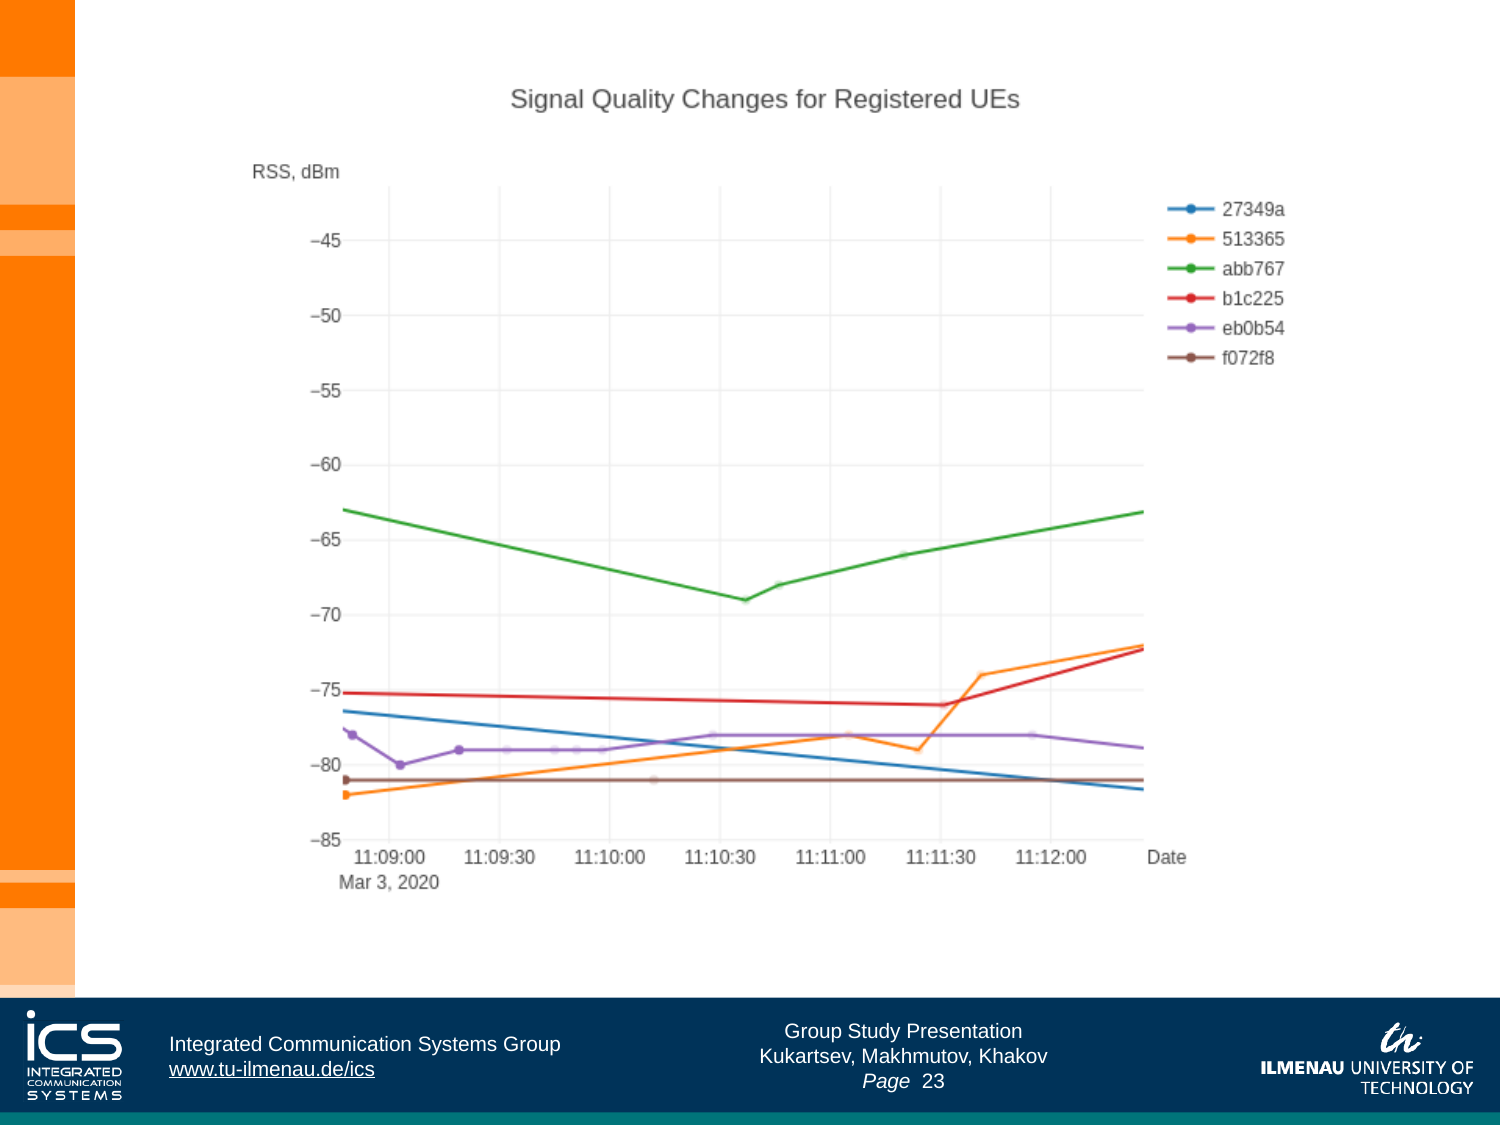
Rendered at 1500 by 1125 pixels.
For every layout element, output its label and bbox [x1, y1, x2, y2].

picture [23, 1009, 124, 1102]
picture [218, 30, 1313, 969]
picture [1261, 1022, 1474, 1094]
